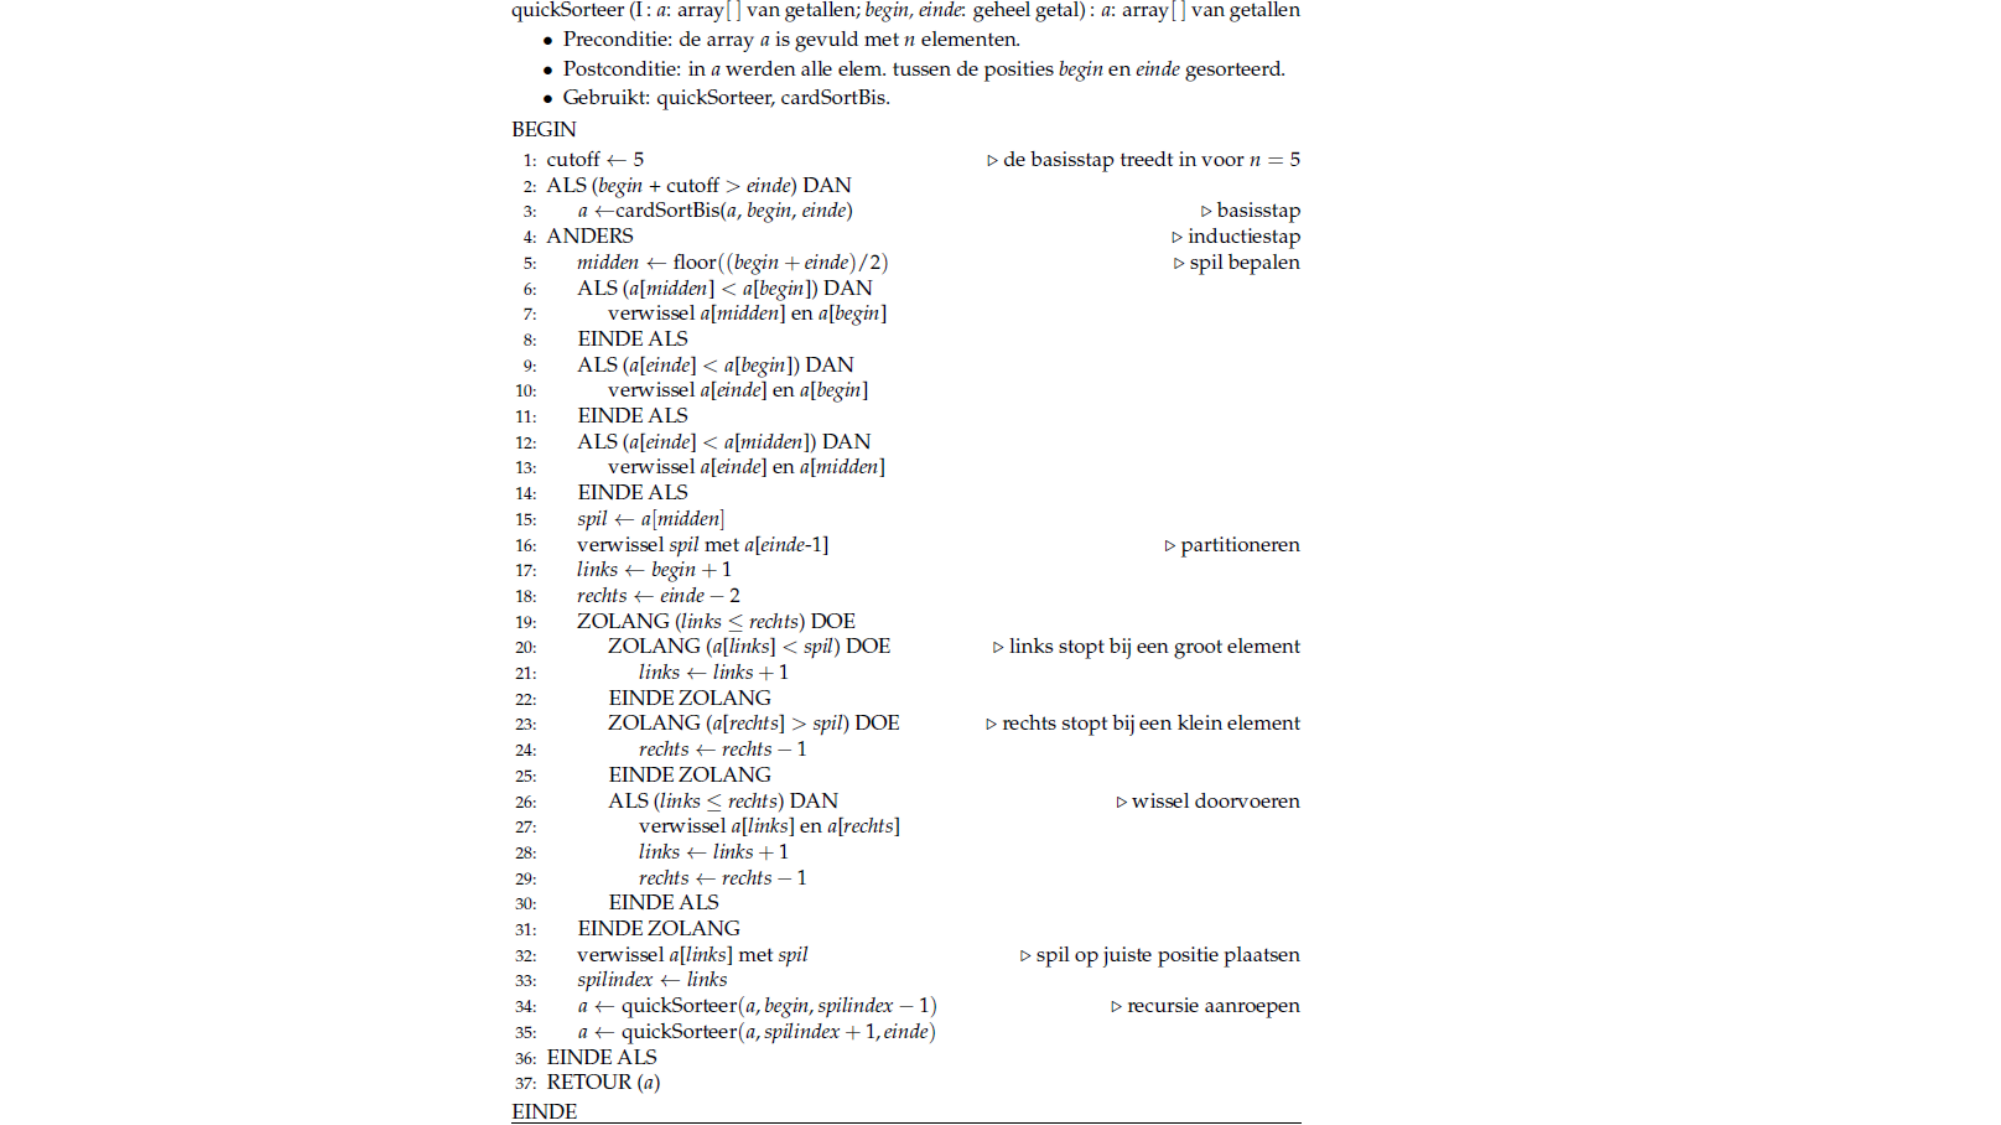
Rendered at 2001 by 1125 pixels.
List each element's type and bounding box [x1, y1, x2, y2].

picture [504, 0, 1324, 1125]
